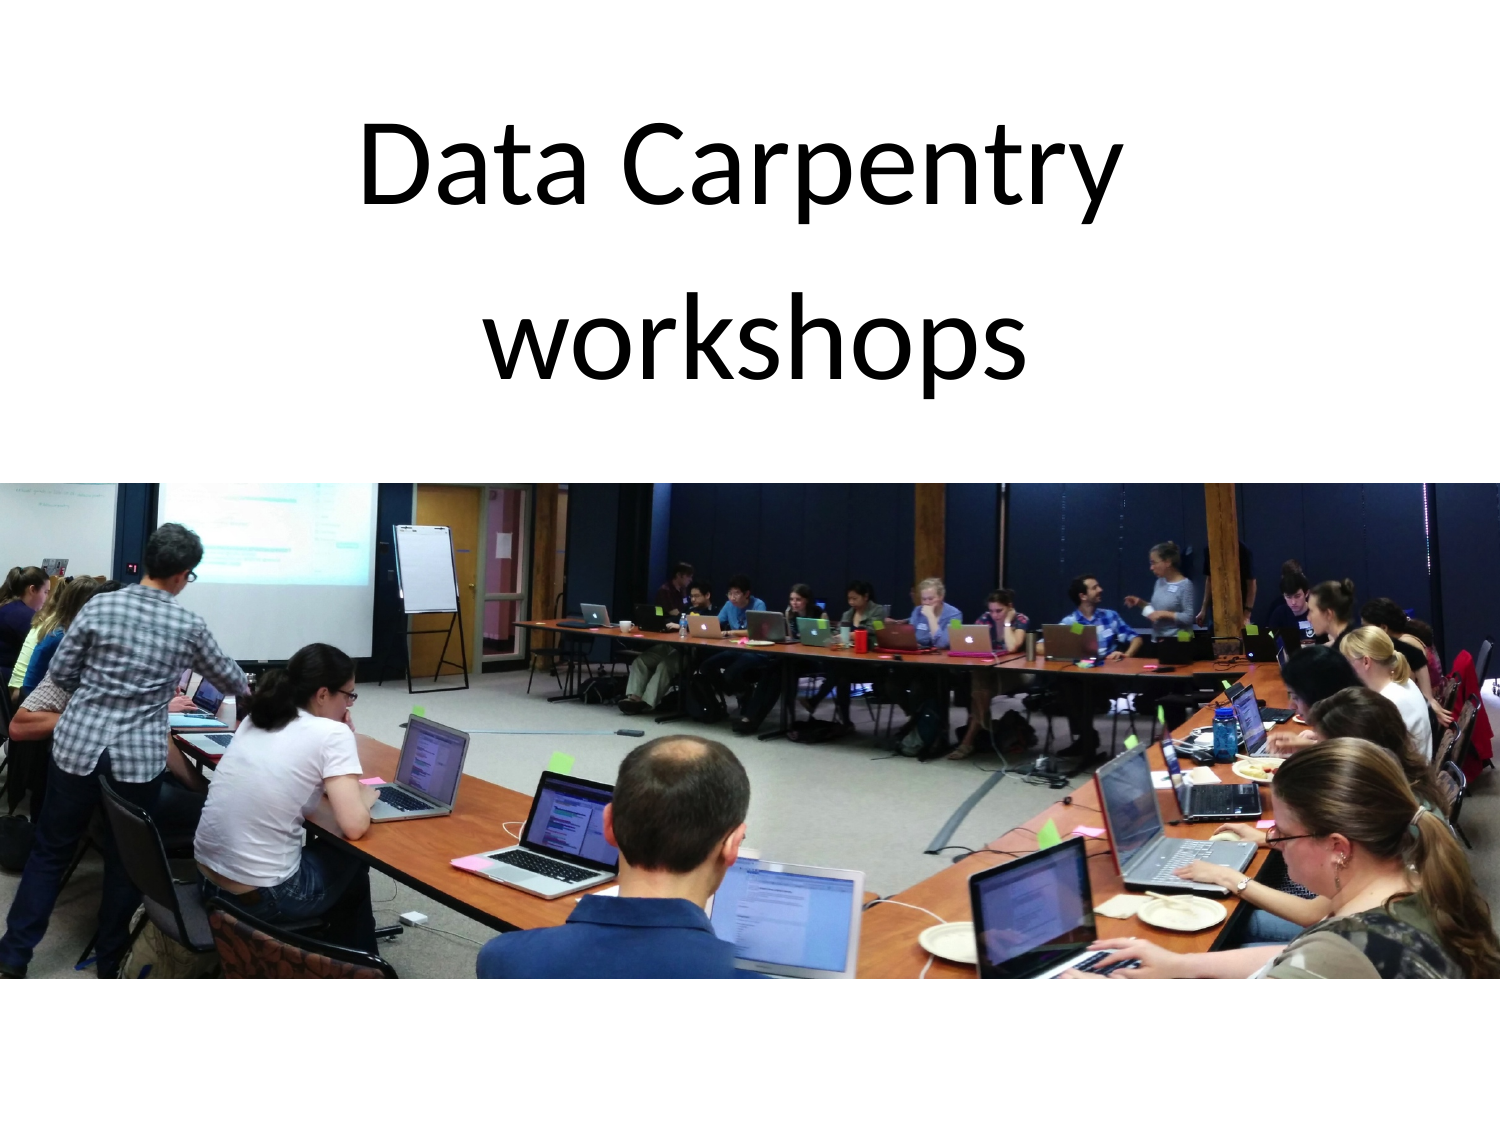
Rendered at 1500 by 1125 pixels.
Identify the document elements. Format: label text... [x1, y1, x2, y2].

picture [0, 483, 1500, 979]
text_box Data Carpentry workshops [38, 72, 1454, 482]
